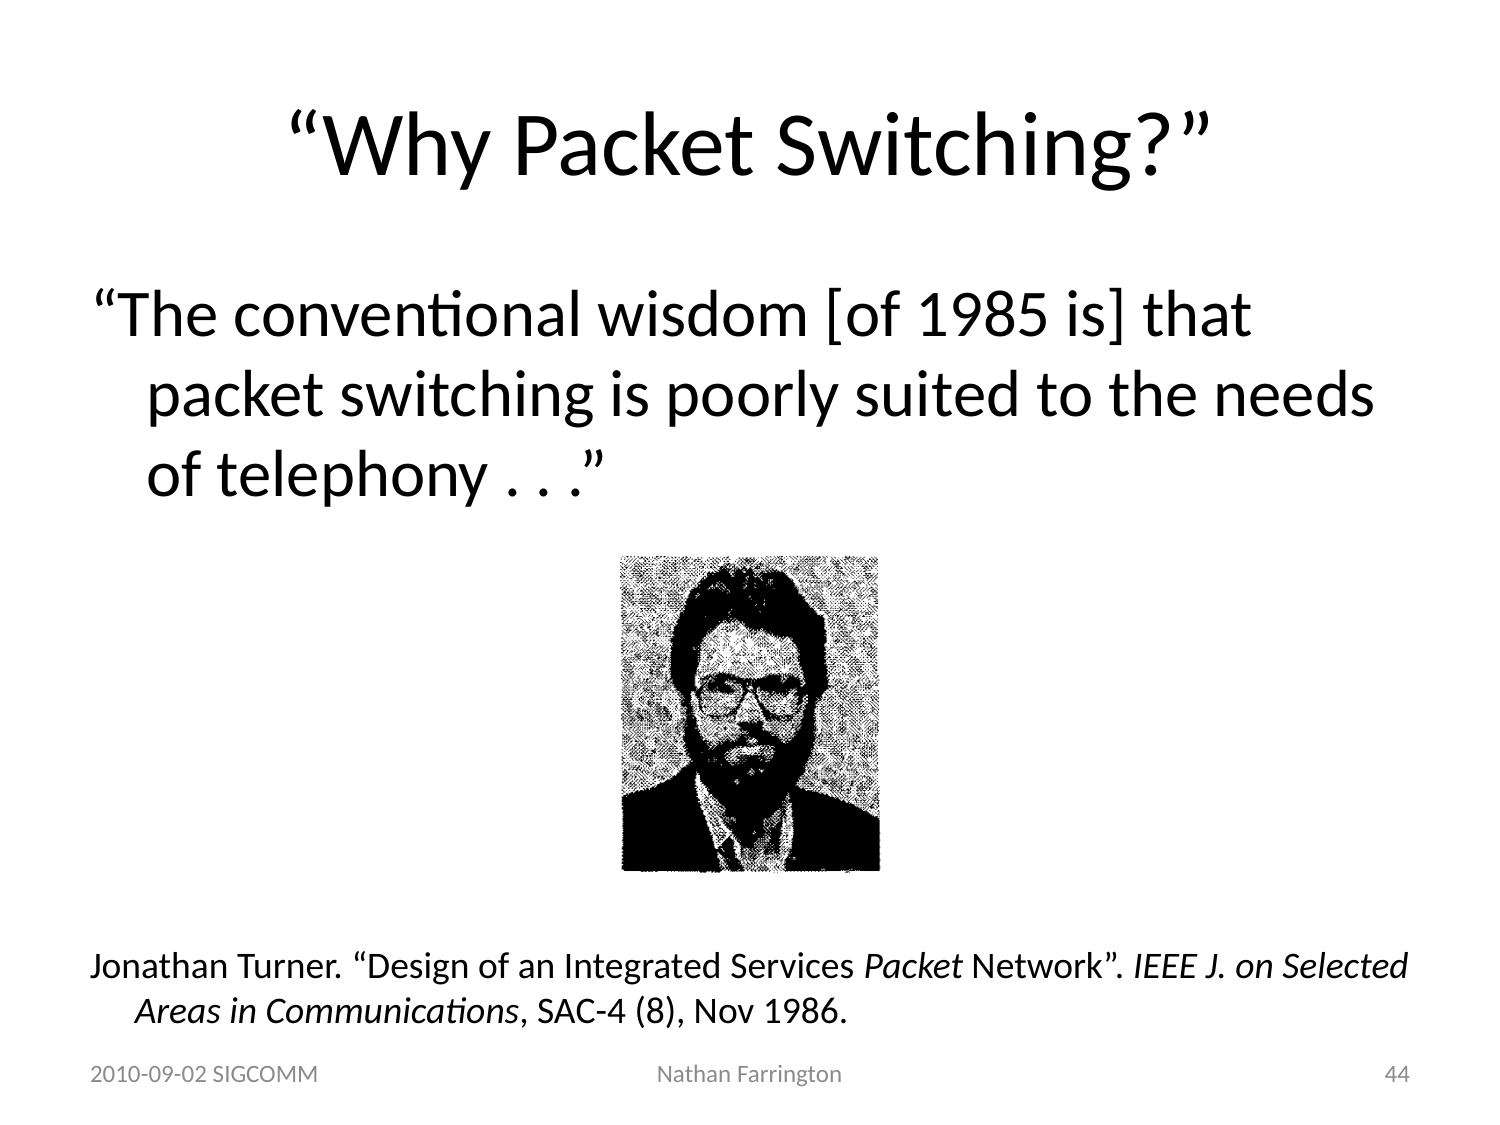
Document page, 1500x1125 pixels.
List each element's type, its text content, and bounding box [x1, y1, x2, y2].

slide_number 44 [1074, 1042, 1425, 1103]
text_box Jonathan Turner. “Design of an Integrated Services Packet Network”. IEEE J. on Selected Areas in Communications, SAC-4 (8), Nov 1986. [74, 933, 1425, 1038]
list “The conventional wisdom [of 1985 is] that packet switching is poorly suited to the needs of telephony . . .” [75, 262, 1425, 933]
picture [619, 554, 881, 873]
footer Nathan Farrington [512, 1042, 988, 1103]
title “Why Packet Switching?” [75, 45, 1425, 233]
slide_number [75, 1042, 425, 1103]
